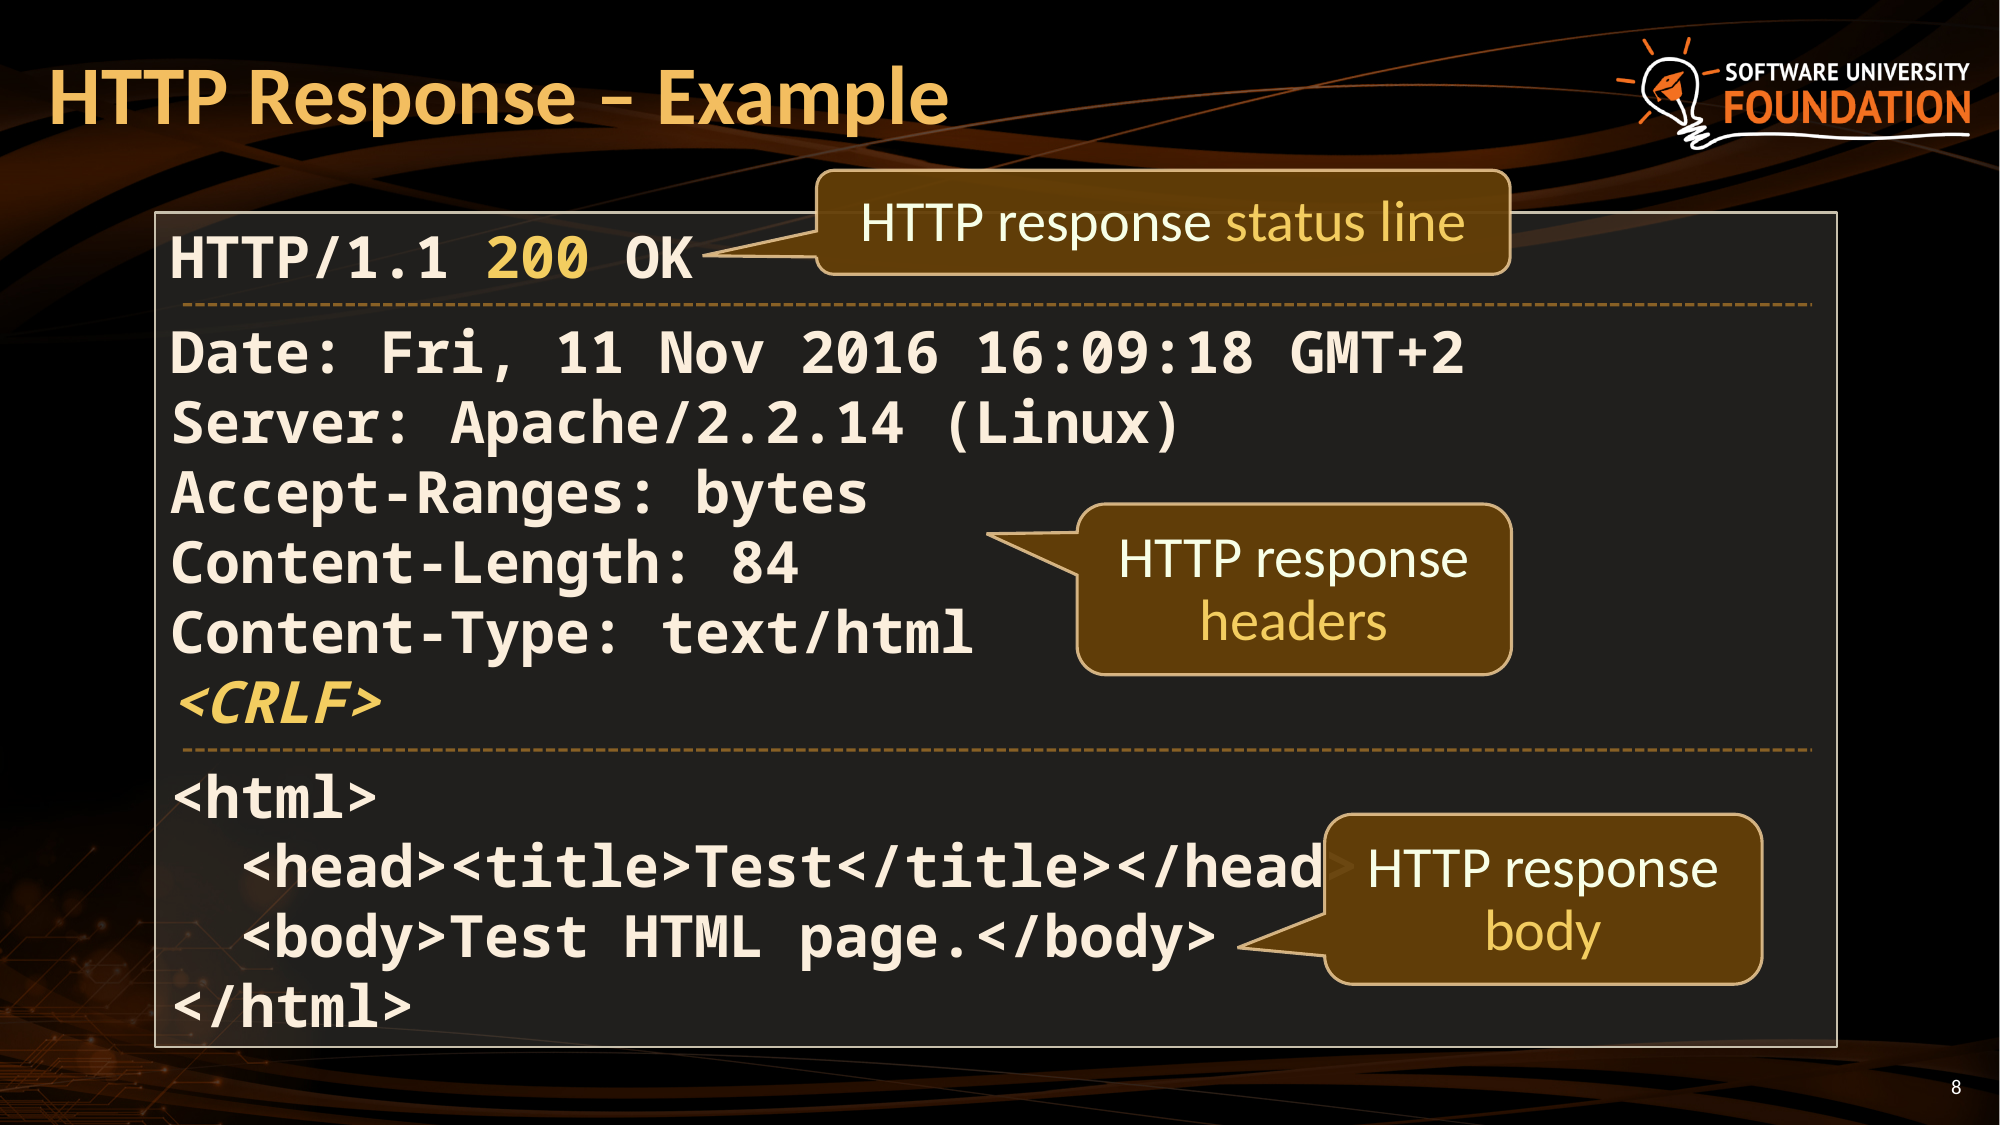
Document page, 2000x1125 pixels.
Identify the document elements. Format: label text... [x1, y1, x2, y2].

text_box HTTP response headers [986, 502, 1513, 676]
text_box HTTP response status line [702, 169, 1512, 276]
text_box HTTP response body [1237, 813, 1764, 986]
title HTTP Response – Example [30, 6, 1602, 189]
text_box HTTP/1.1 200 OK Date: Fri, 11 Nov 2016 16:09:18 GMT+2 Server: Apache/2.2.14 (Linux) Accept-Ranges: bytes Content-Length: 84 Content-Type: text/html <CRLF> <html> <head><title>Test</title></head> <body>Test HTML page.</body> </html> [155, 212, 1838, 1047]
picture [0, 0, 2000, 1125]
slide_number 8 [1897, 1070, 1968, 1103]
